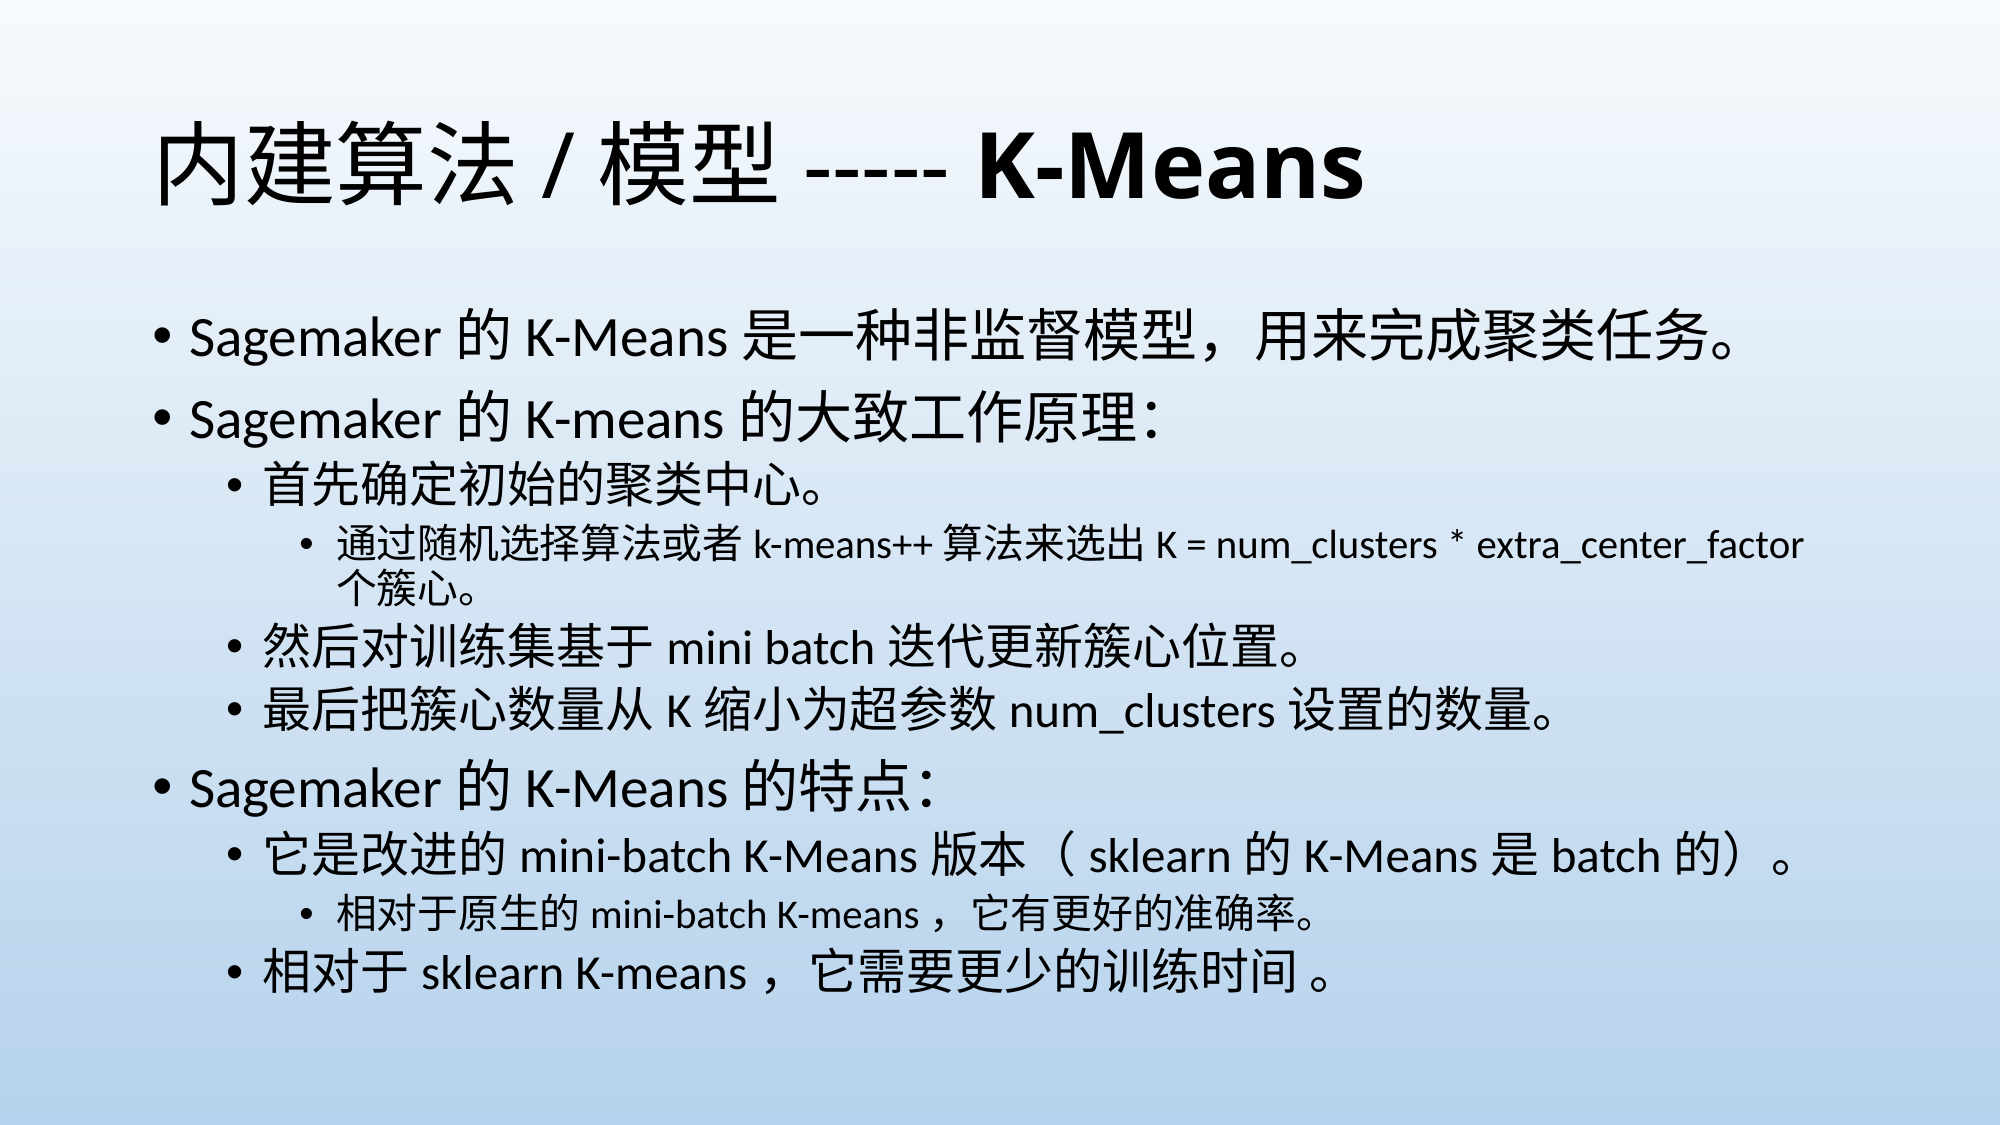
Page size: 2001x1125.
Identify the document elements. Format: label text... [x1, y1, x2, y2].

title 内建算法/模型----- K-Means [137, 59, 1863, 278]
list Sagemaker的K-Means是一种非监督模型，用来完成聚类任务。 Sagemaker的K-means的大致工作原理： 首先确定初始的聚类中心。 通过随机选择算法或者k-means++算法来选出K = num_clusters * extra_center_factor个簇心。 然后对训练集基于mini batch迭代更新簇心位置。 最后把簇心数量从K缩小为超参数num_clusters设置的数量。 Sagemaker的K-Means的特点： 它是改进的mini-batch K-Means版本（sklearn的K-Means是batch的）。 相对于原生的mini-batch K-means，它有更好的准确率。 相对于sklearn K-means，它需要更少的训练时间 。 [137, 299, 1863, 1014]
